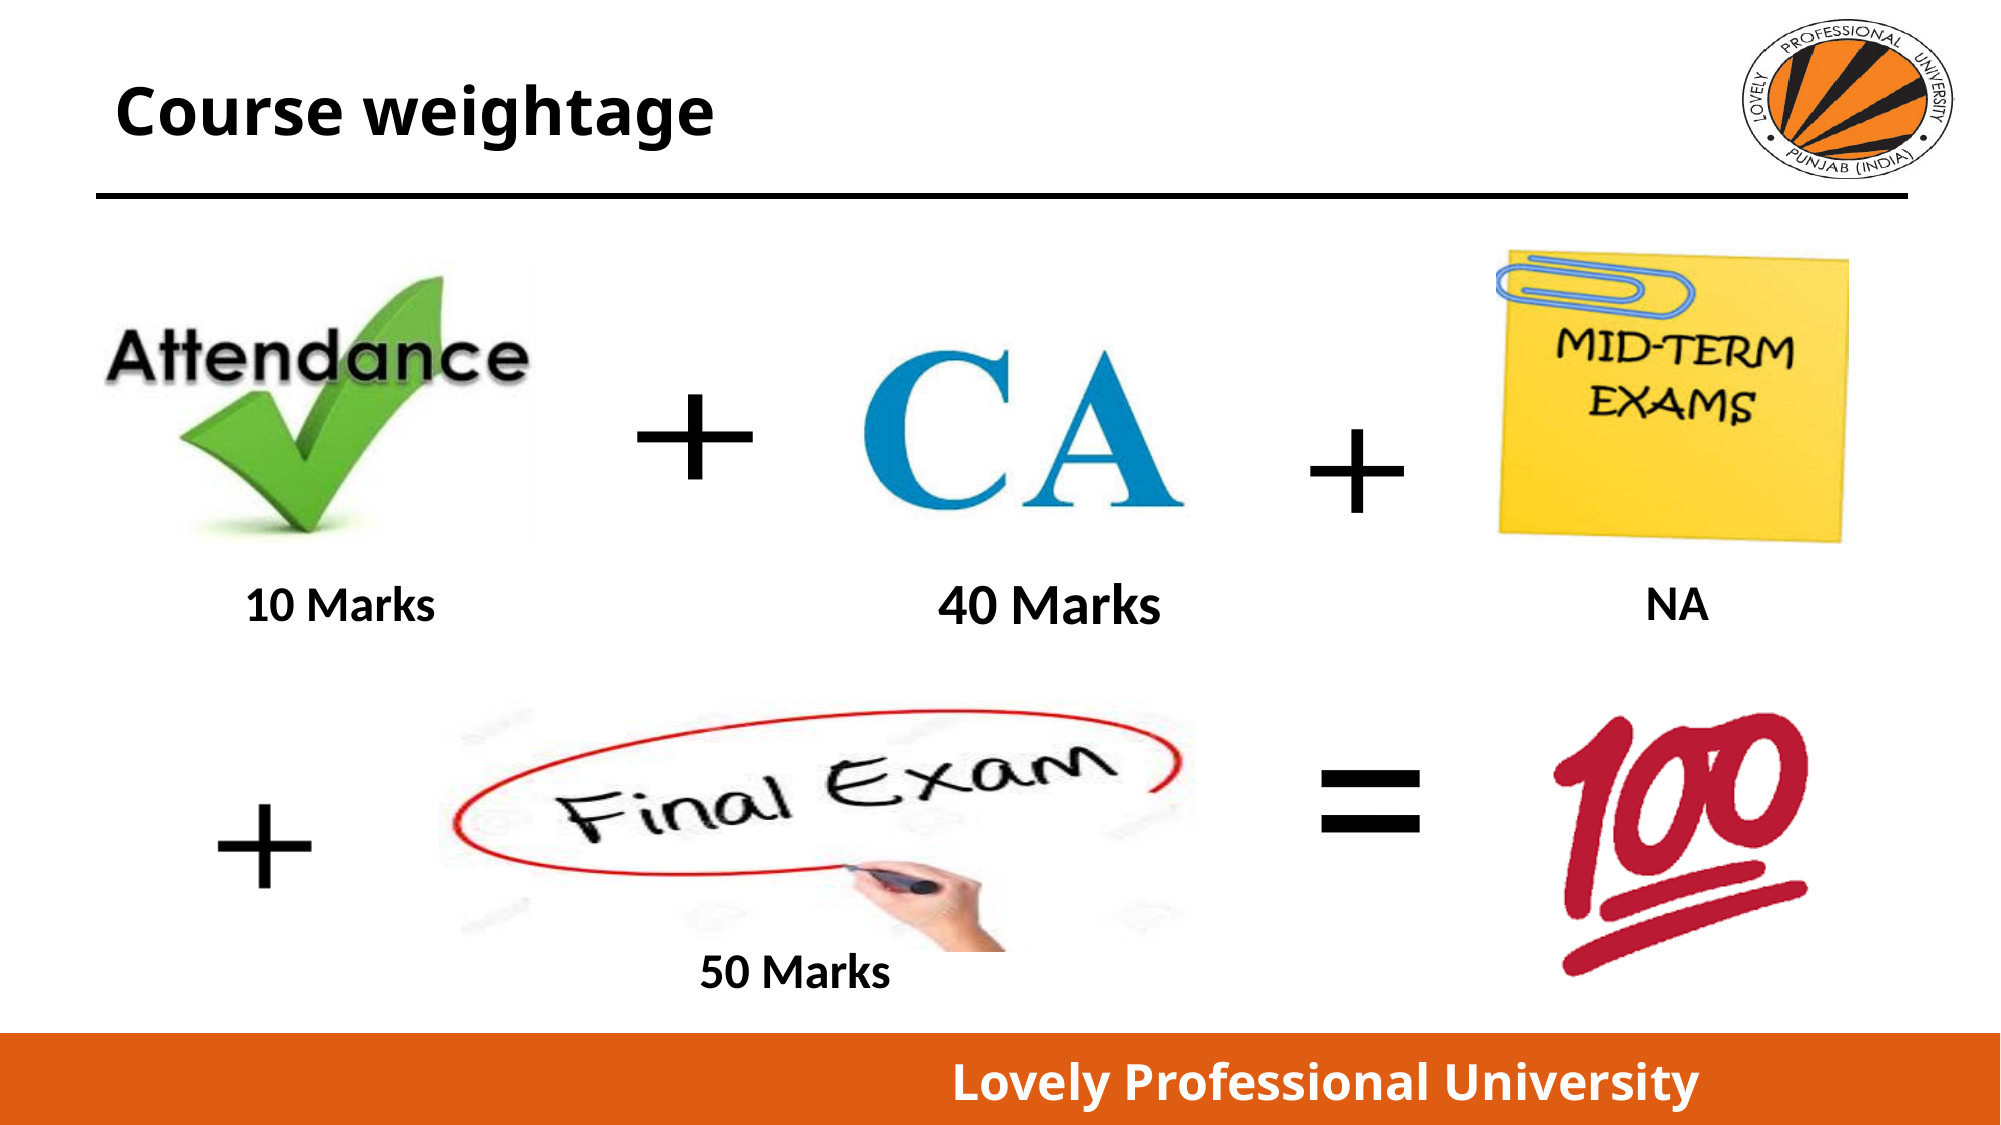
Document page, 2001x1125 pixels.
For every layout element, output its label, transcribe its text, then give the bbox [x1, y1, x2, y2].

text_box 40 Marks [854, 558, 1247, 644]
picture [1496, 686, 1868, 1020]
picture [1250, 354, 1463, 545]
text_box 10 Marks [103, 563, 577, 639]
picture [1496, 249, 1849, 545]
picture [103, 261, 537, 545]
text_box 50 Marks [607, 960, 983, 1007]
picture [1742, 19, 1955, 179]
picture [851, 243, 1204, 596]
picture [439, 701, 1204, 952]
picture [1250, 651, 1492, 963]
text_box NA [1524, 563, 1830, 639]
title Course weightage [99, 45, 1725, 173]
picture [158, 729, 372, 921]
picture [562, 362, 826, 556]
